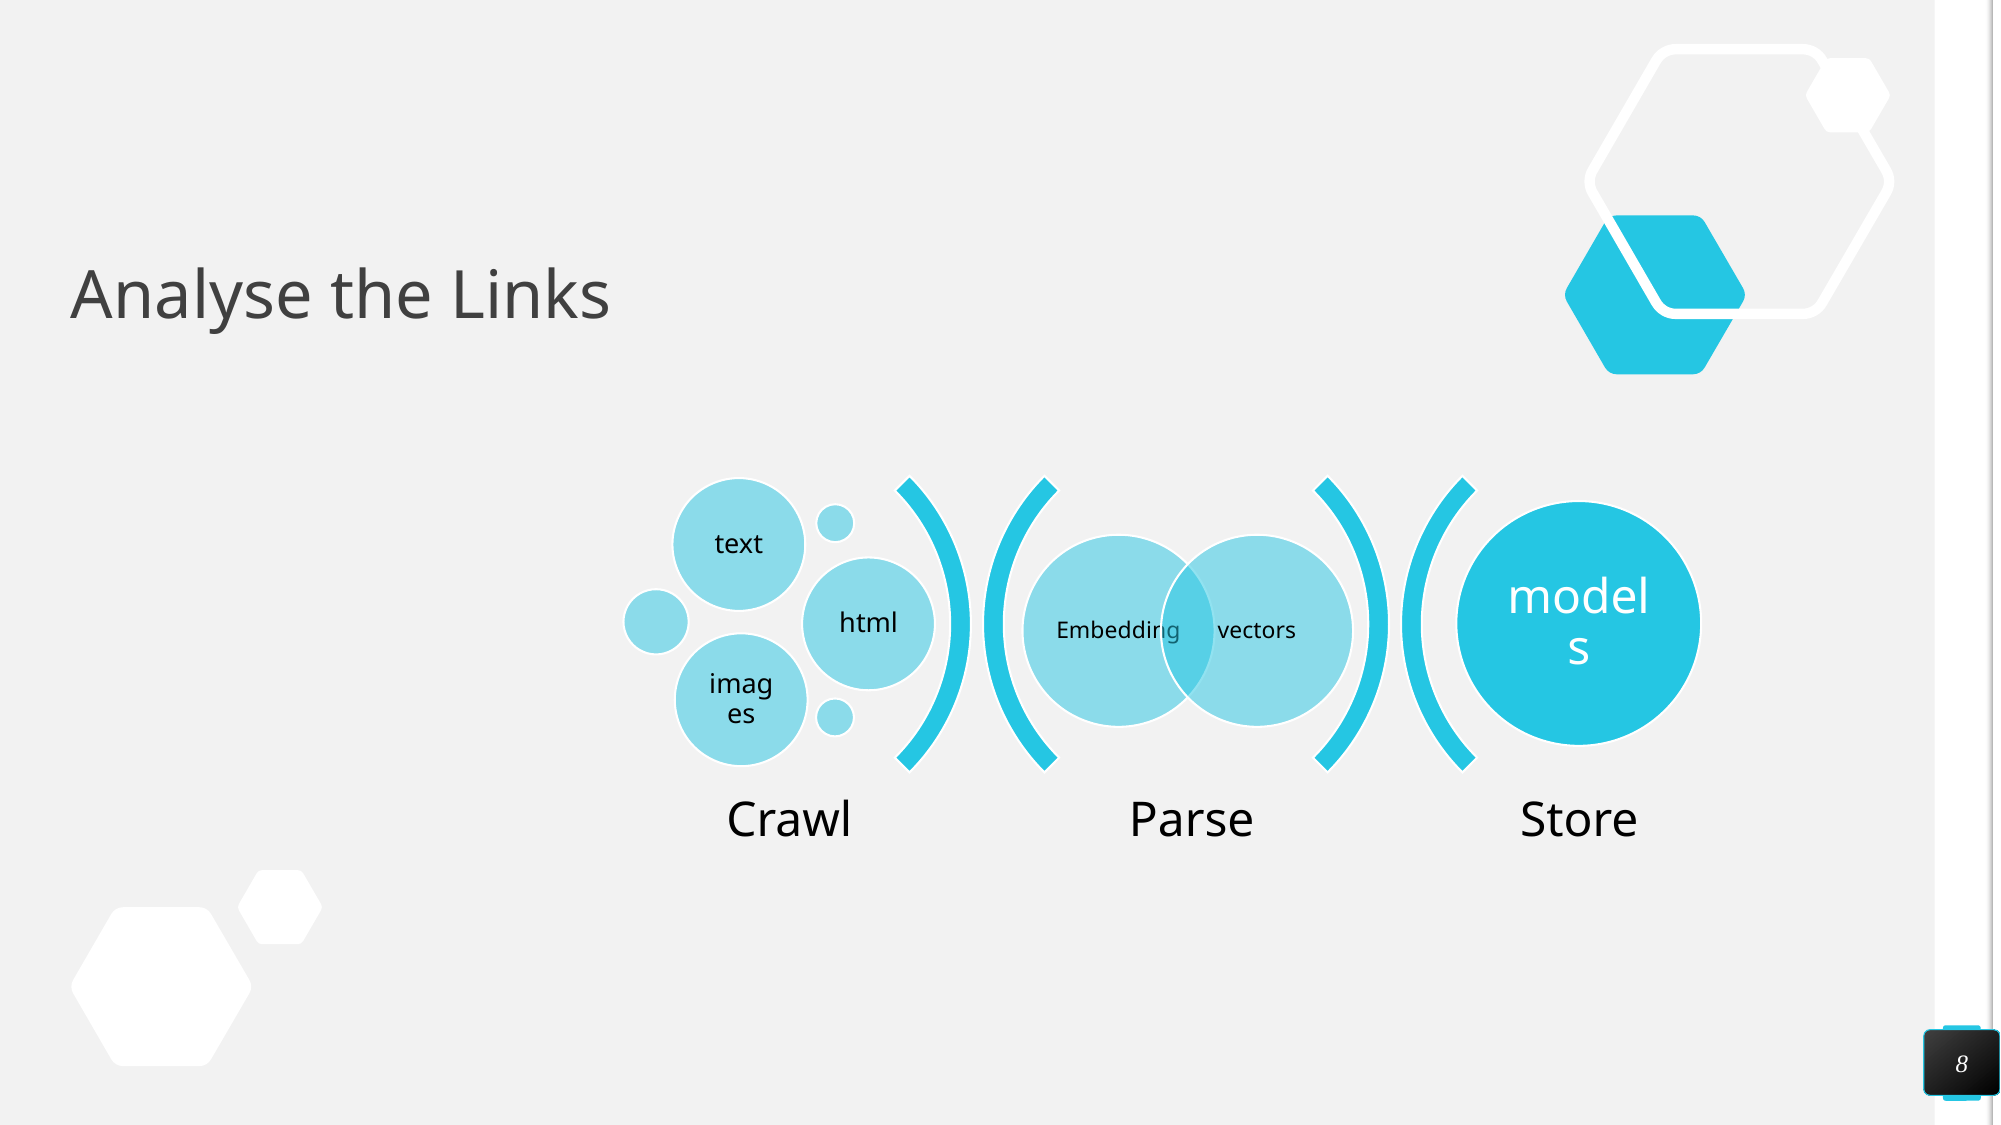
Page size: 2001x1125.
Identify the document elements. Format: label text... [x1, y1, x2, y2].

title Analyse the Links [70, 70, 716, 334]
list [551, 149, 1821, 1125]
slide_number 8 [1923, 1029, 2000, 1096]
